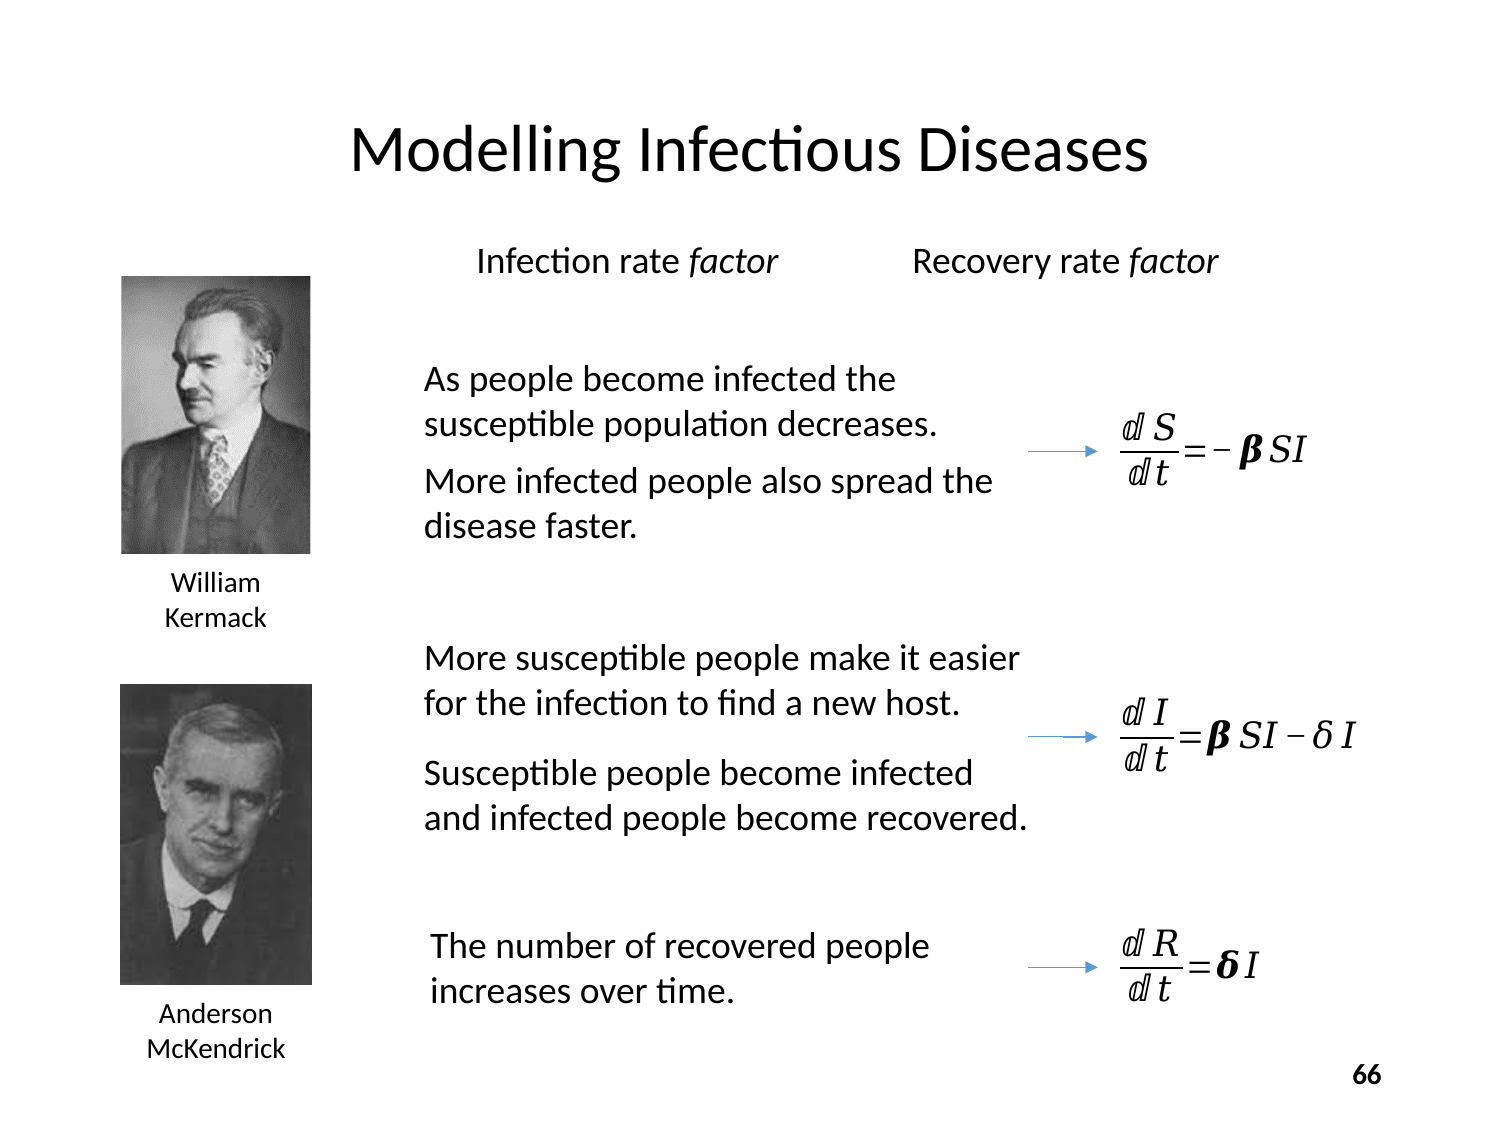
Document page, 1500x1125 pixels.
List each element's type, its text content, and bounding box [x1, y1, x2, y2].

text_box More susceptible people make it easier for the infection to find a new host. Susceptible people become infected and infected people become recovered. [409, 625, 1049, 846]
text_box The number of recovered people increases over time. [415, 914, 1049, 1019]
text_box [120, 684, 312, 1073]
slide_number 66 [1059, 1042, 1397, 1103]
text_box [121, 276, 311, 642]
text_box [453, 228, 1296, 290]
text_box Modelling Infectious Diseases [103, 59, 1397, 241]
text_box As people become infected the susceptible population decreases. More infected people also spread the disease faster. [409, 346, 1049, 554]
